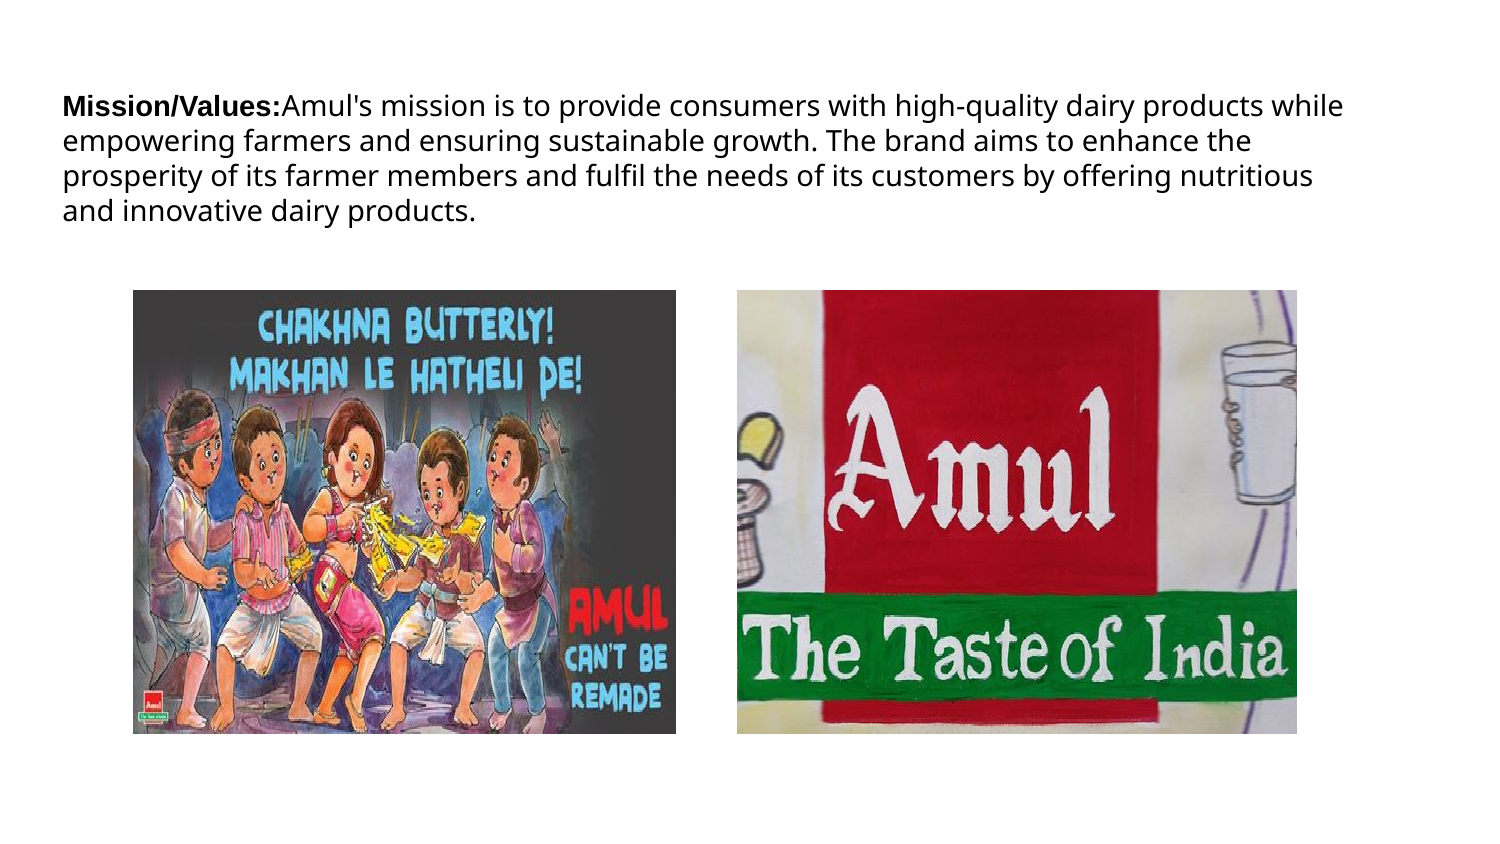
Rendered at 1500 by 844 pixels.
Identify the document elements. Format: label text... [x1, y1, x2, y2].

picture [133, 290, 676, 734]
text_box Mission/Values:Amul's mission is to provide consumers with high-quality dairy products while empowering farmers and ensuring sustainable growth. The brand aims to enhance the prosperity of its farmer members and fulfil the needs of its customers by offering nutritious and innovative dairy products. [47, 80, 1372, 235]
picture [737, 290, 1297, 734]
